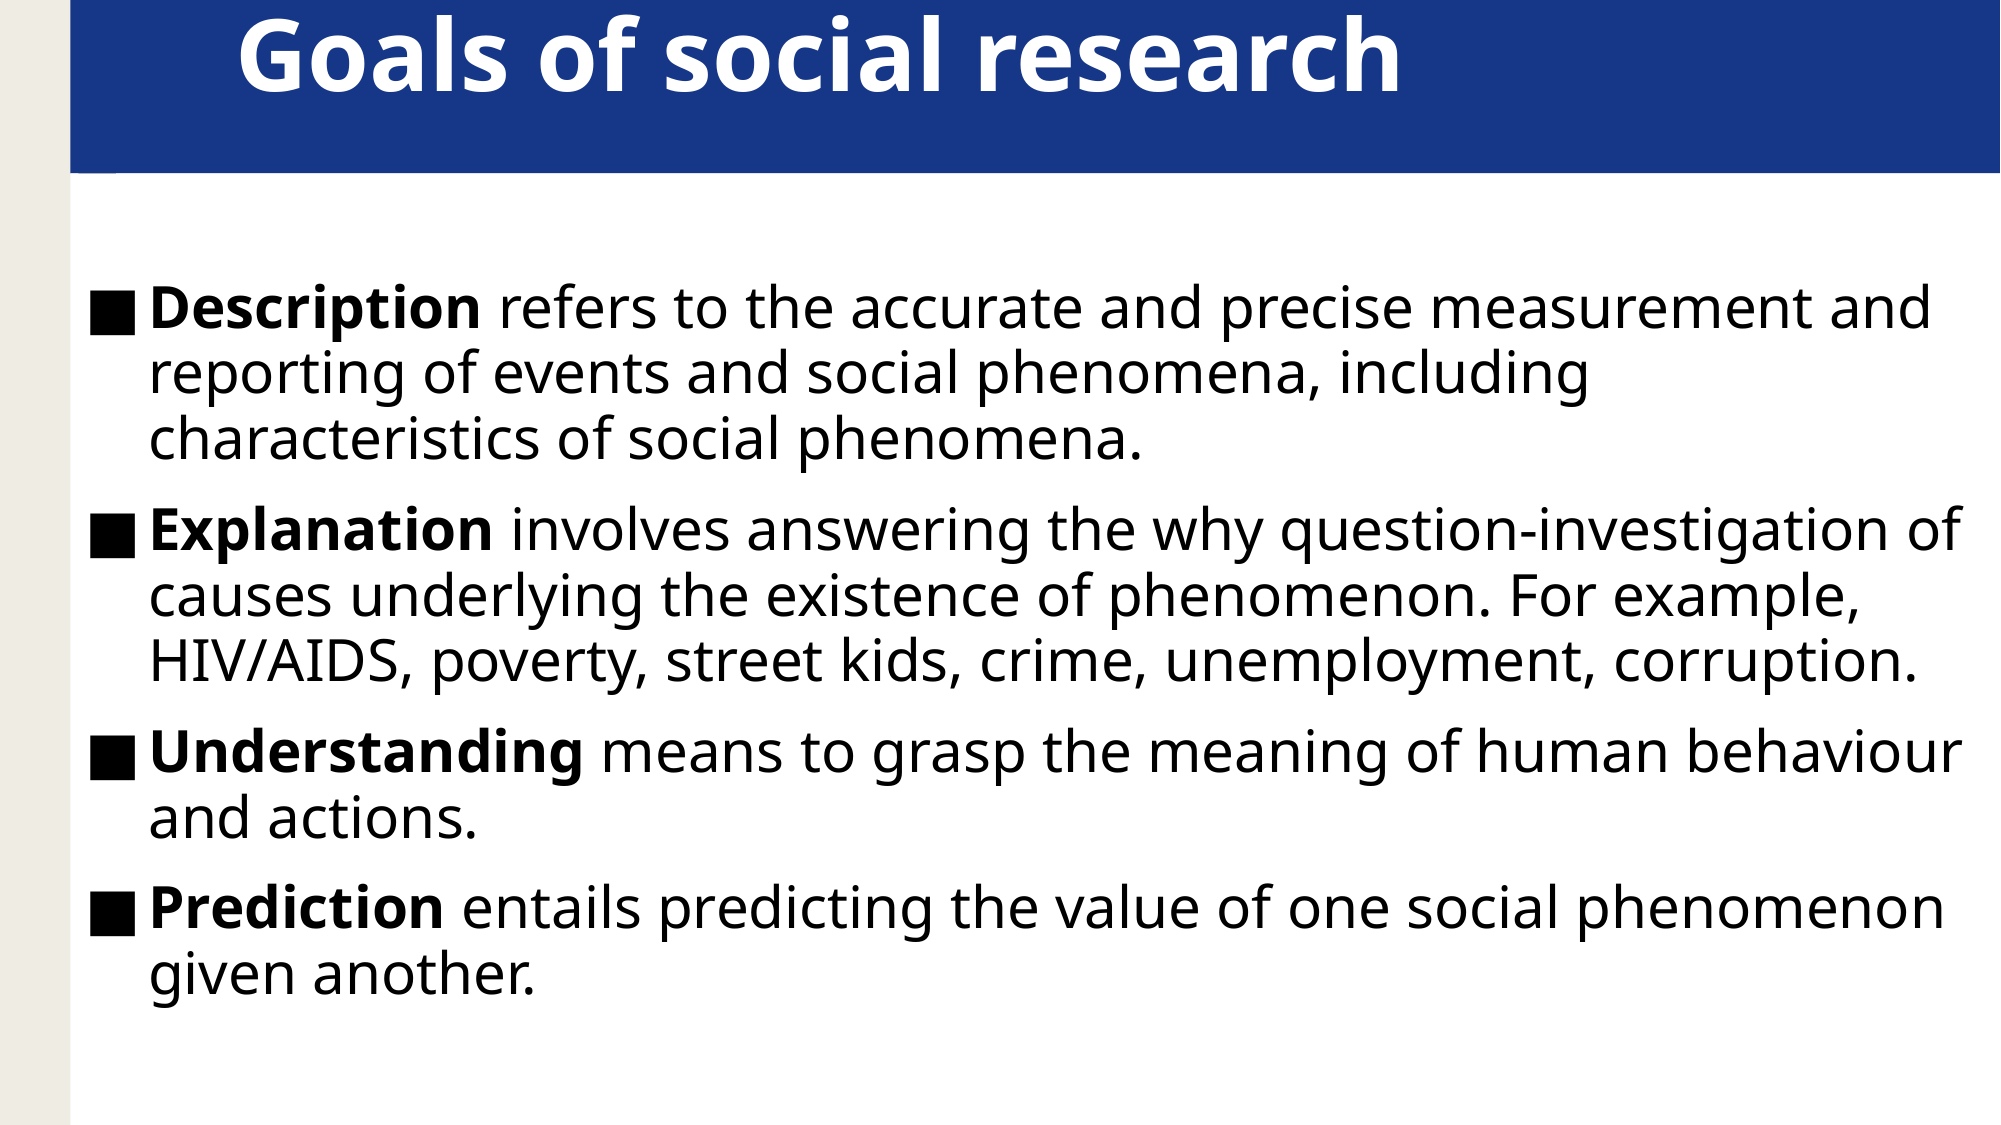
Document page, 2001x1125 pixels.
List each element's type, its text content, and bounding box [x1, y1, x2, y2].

title Goals of social research [70, 0, 2000, 173]
list Description refers to the accurate and precise measurement and reporting of events and social phenomena, including characteristics of social phenomena. Explanation involves answering the why question-investigation of causes underlying the existence of phenomenon. For example, HIV/AIDS, poverty, street kids, crime, unemployment, corruption. Understanding means to grasp the meaning of human behaviour and actions. Prediction entails predicting the value of one social phenomenon given another. [70, 173, 2000, 1125]
